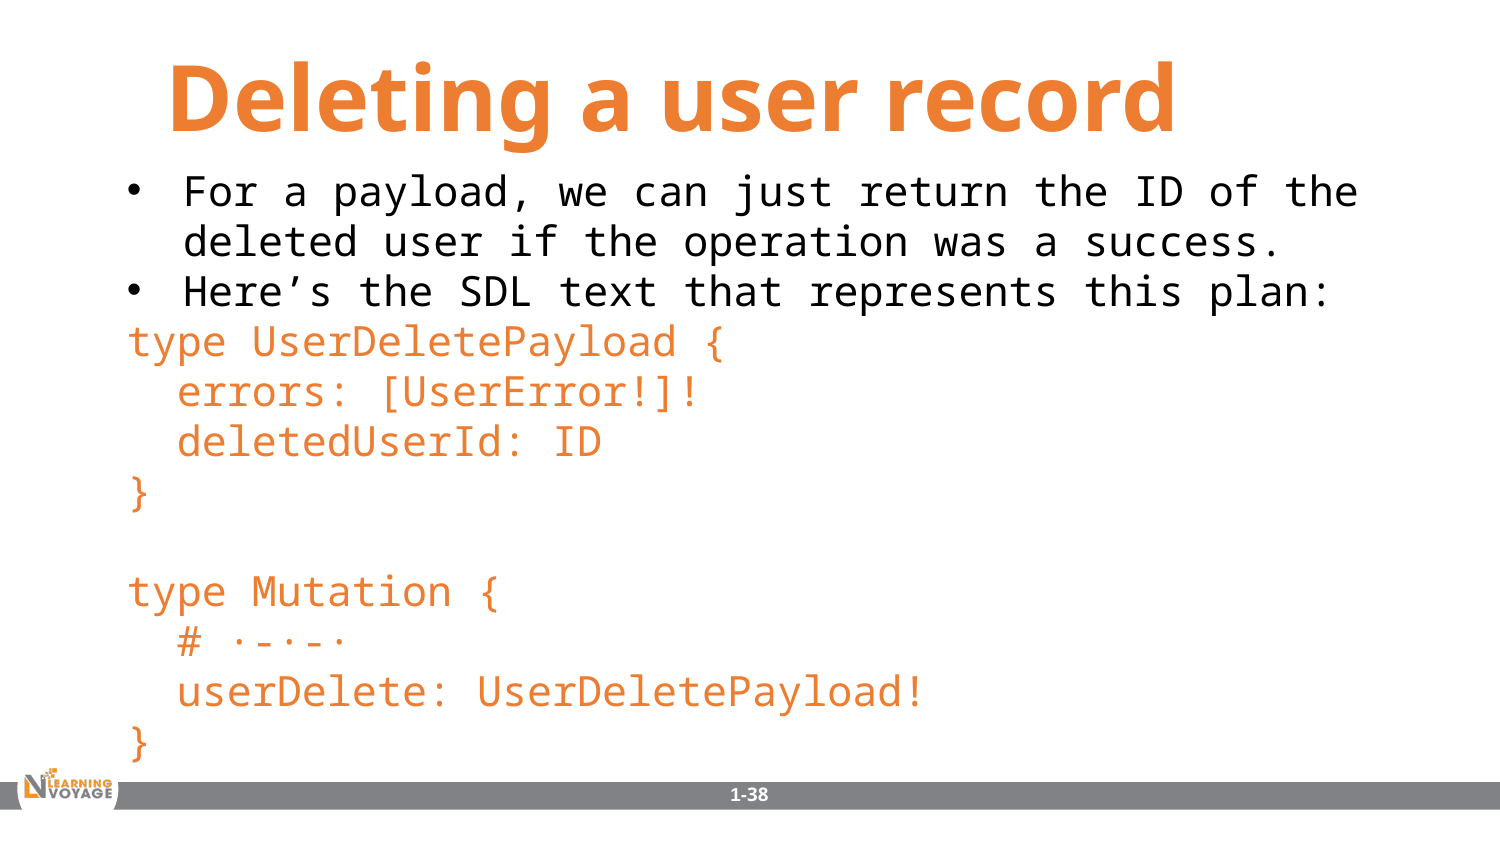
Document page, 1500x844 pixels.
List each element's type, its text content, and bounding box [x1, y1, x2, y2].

text_box For a payload, we can just return the ID of the deleted user if the operation was a success. Here’s the SDL text that represents this plan: type UserDeletePayload { errors: [UserError!]! deletedUserId: ID } type Mutation { # ·-·-· userDelete: UserDeletePayload! } [126, 162, 1373, 765]
picture [0, 706, 144, 844]
slide_number 1-38 [692, 770, 784, 821]
text_box Deleting a user record [126, 37, 1231, 153]
